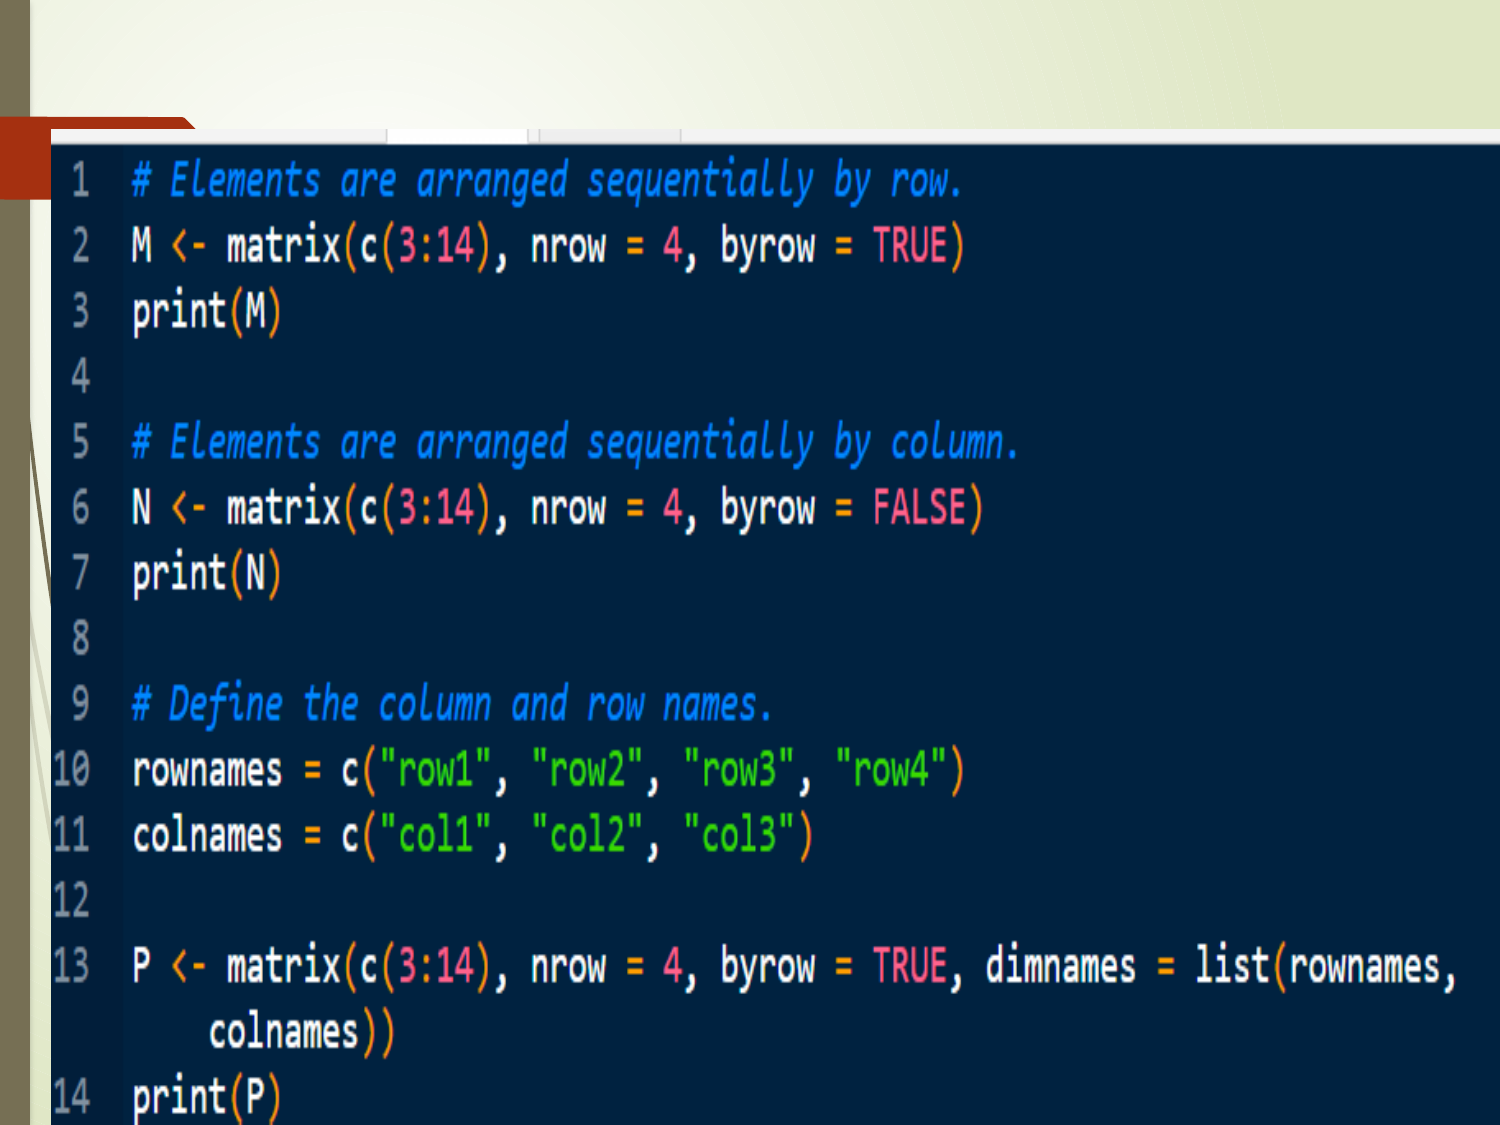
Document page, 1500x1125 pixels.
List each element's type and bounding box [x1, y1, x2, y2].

list [51, 128, 1500, 1125]
